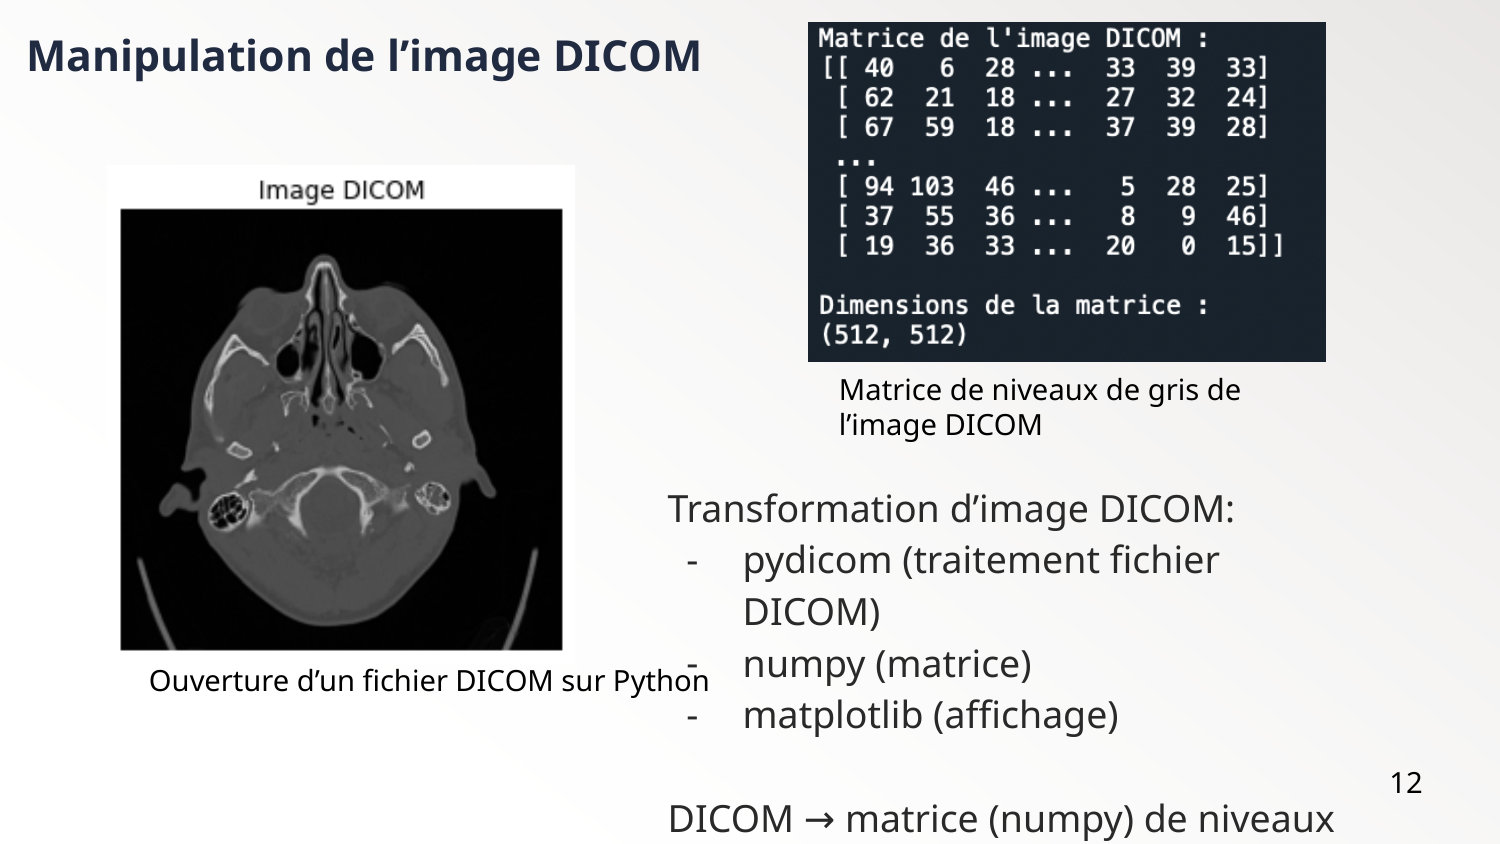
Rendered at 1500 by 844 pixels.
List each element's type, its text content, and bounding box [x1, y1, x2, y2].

text_box Transformation d’image DICOM: pydicom (traitement fichier DICOM) numpy (matrice) matplotlib (affichage) DICOM → matrice (numpy) de niveaux de gris [652, 462, 1375, 772]
text_box Matrice de niveaux de gris de l’image DICOM [824, 369, 1310, 457]
picture [0, 0, 1500, 844]
text_box [1374, 751, 1465, 817]
text_box Ouverture d’un fichier DICOM sur Python [133, 647, 1002, 712]
text_box Manipulation de l’image DICOM [11, 13, 1054, 95]
